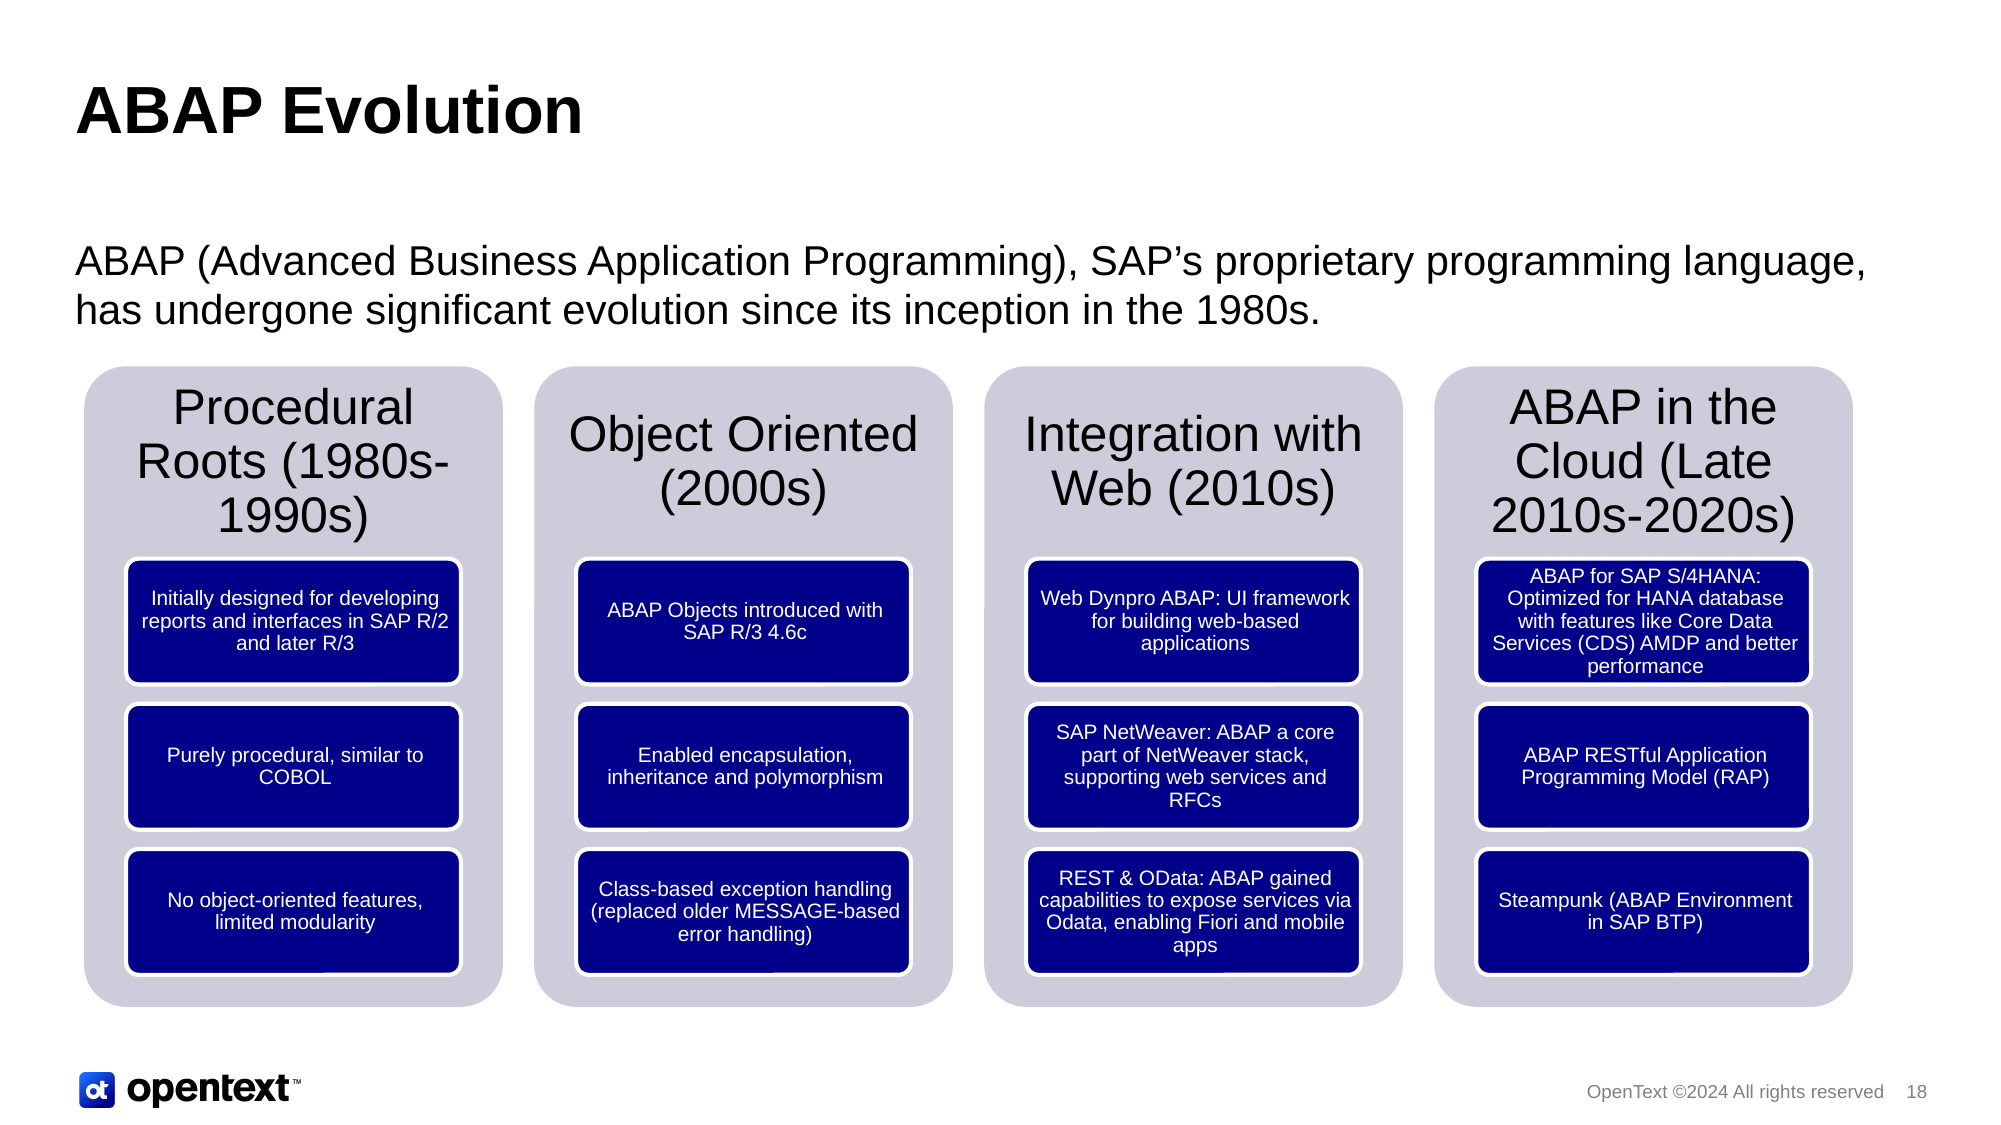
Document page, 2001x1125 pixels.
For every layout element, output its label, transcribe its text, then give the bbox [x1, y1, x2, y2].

title ABAP Evolution [75, 24, 1925, 185]
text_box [83, 366, 1854, 1008]
picture [79, 1072, 301, 1108]
list ABAP (Advanced Business Application Programming), SAP’s proprietary programming language, has undergone significant evolution since its inception in the 1980s. [75, 225, 1925, 367]
